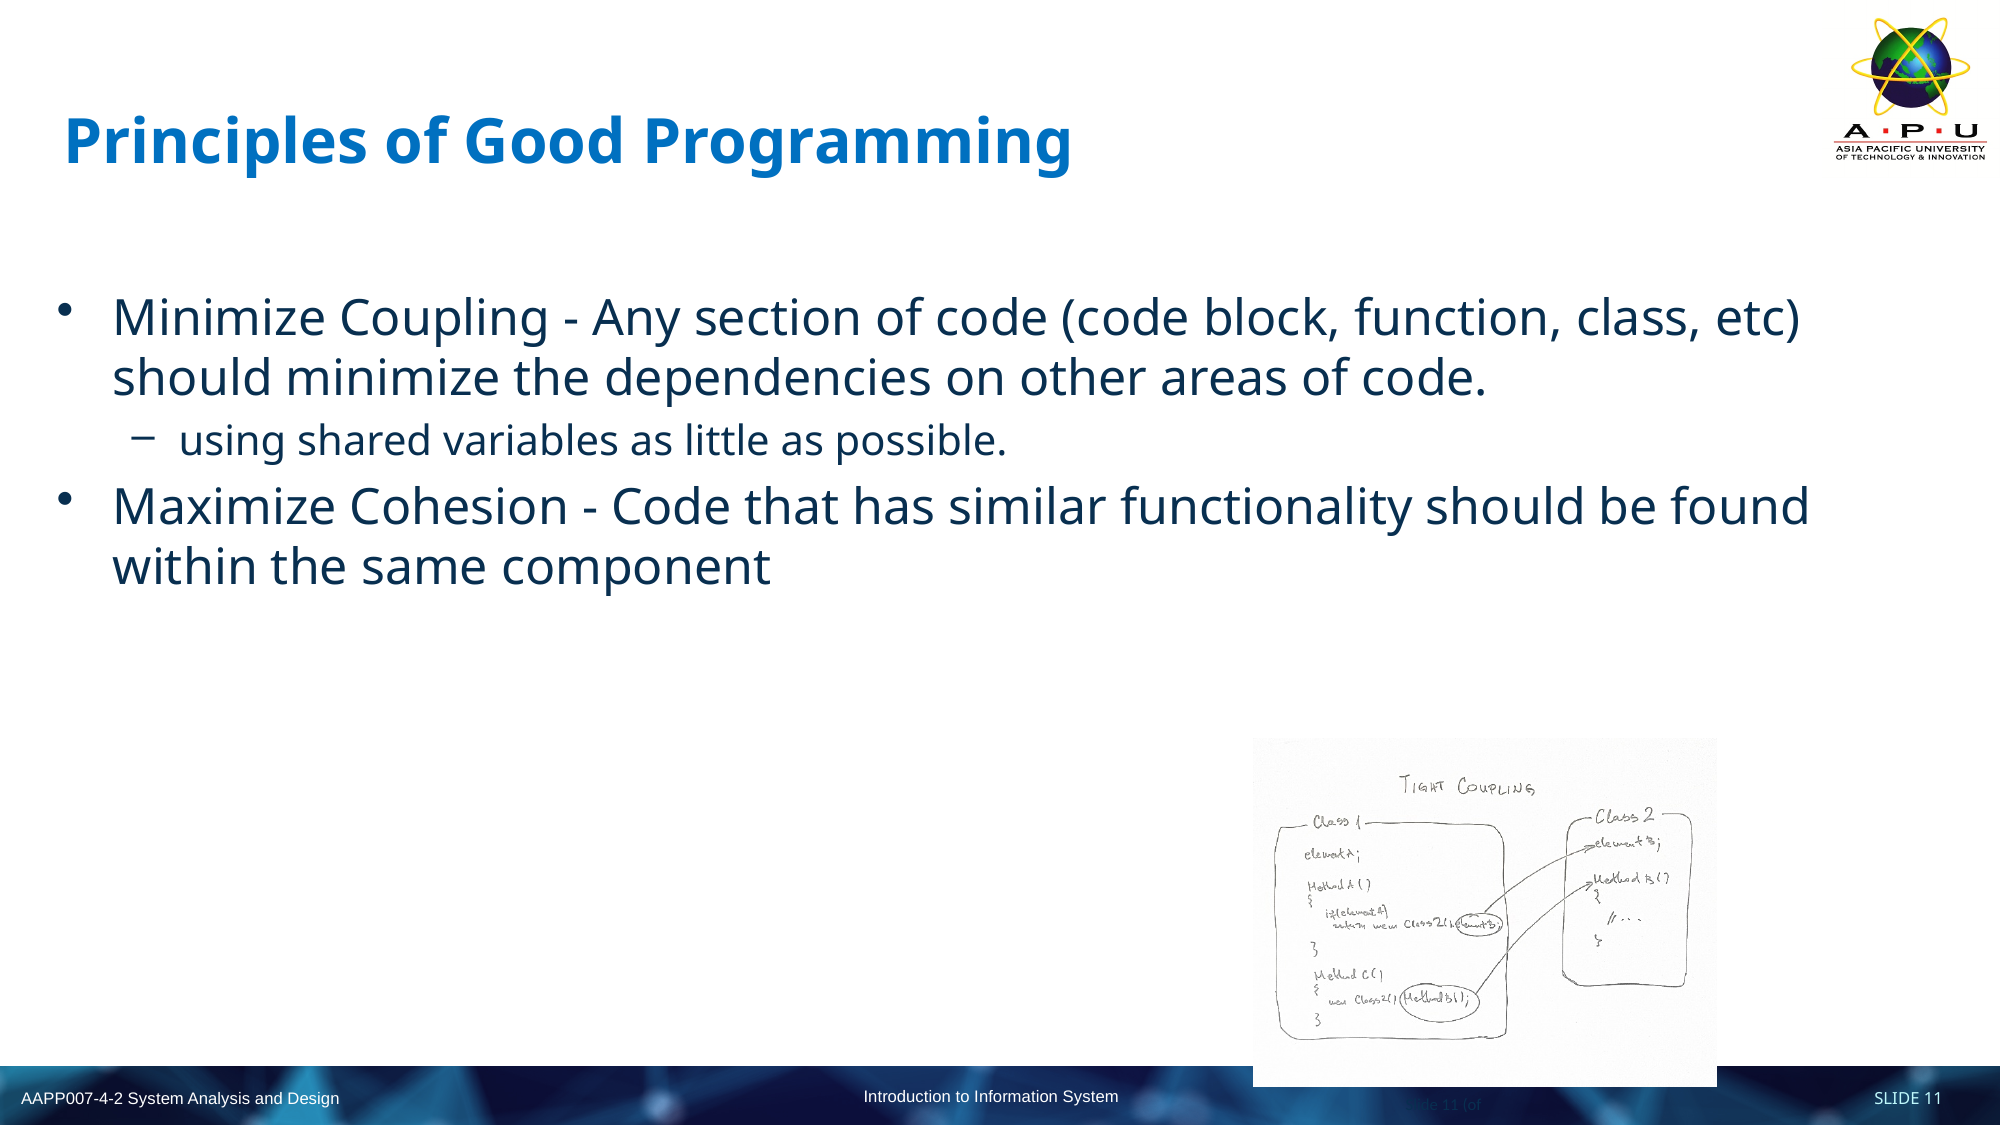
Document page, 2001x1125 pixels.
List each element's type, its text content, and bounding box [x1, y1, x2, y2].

picture [1822, 0, 2000, 178]
list Minimize Coupling - Any section of code (code block, function, class, etc) should minimize the dependencies on other areas of code. using shared variables as little as possible. Maximize Cohesion - Code that has similar functionality should be found within the same component [41, 278, 1969, 1021]
footer Slide 11 (of [1025, 1086, 1500, 1125]
title Principles of Good Programming [48, 45, 1764, 233]
picture [0, 738, 2000, 1125]
